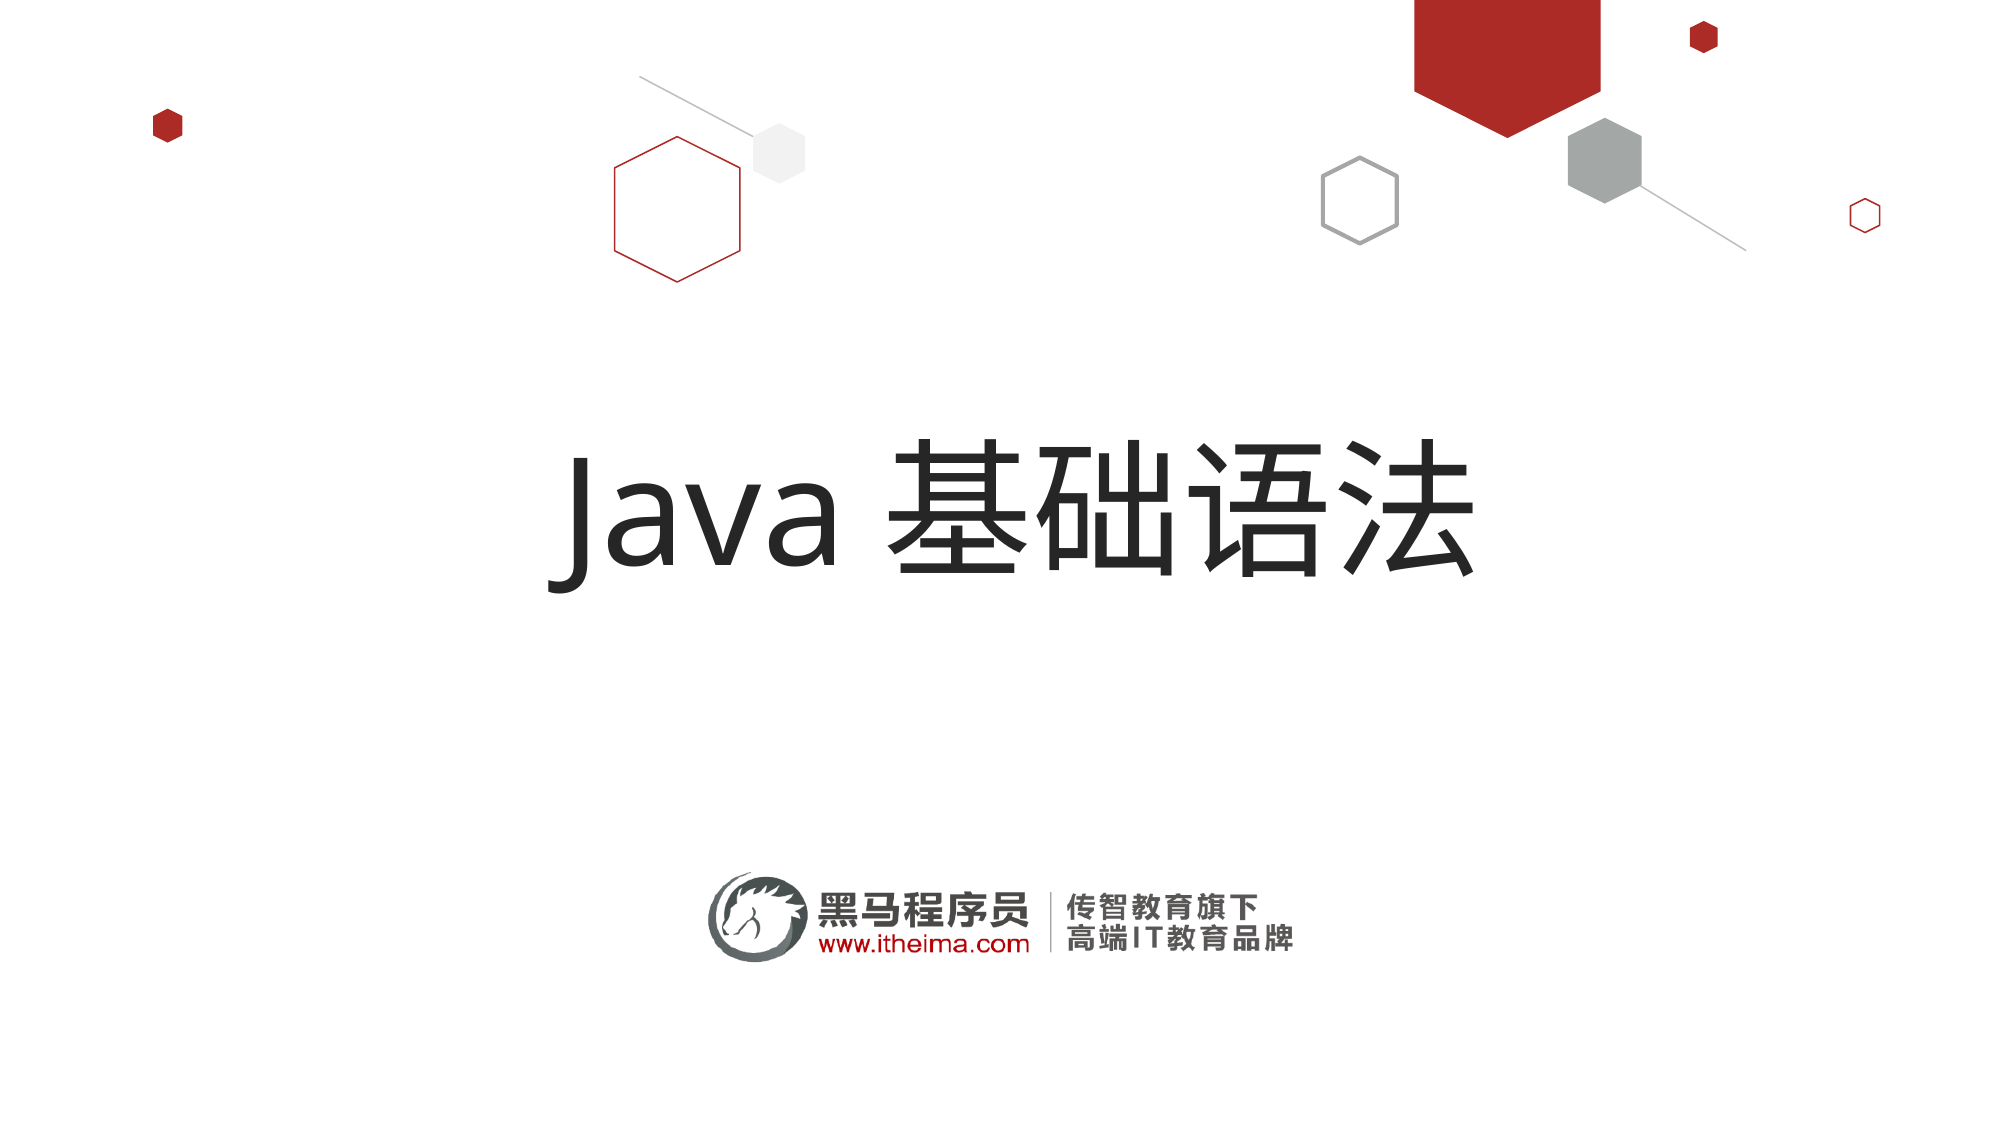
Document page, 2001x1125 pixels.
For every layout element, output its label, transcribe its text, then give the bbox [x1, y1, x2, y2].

picture [707, 868, 1293, 965]
title Java基础语法 [157, 410, 1887, 601]
